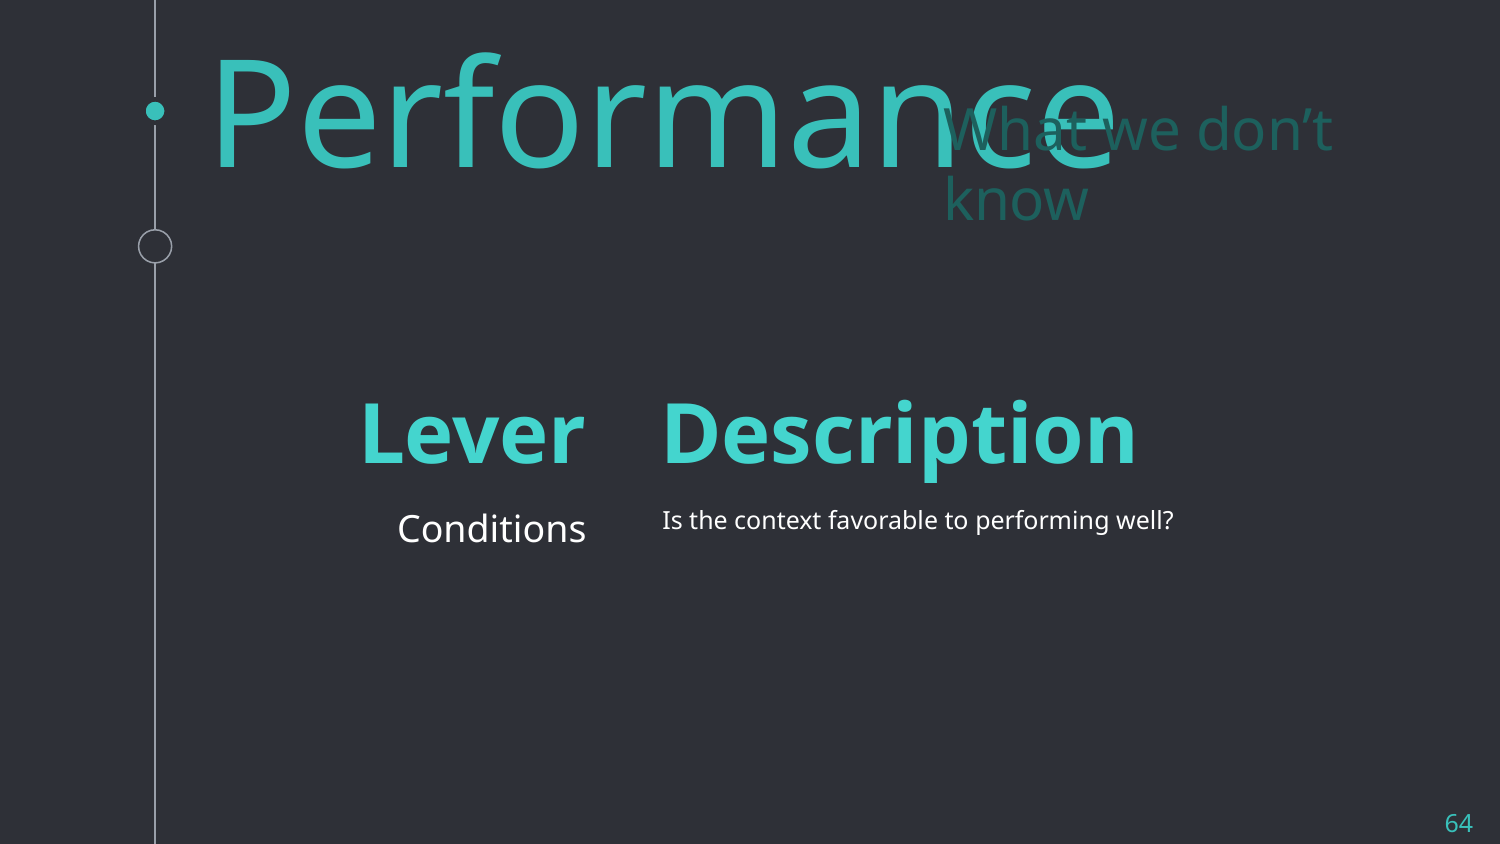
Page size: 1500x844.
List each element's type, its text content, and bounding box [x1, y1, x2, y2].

table_cell Conditions [0, 495, 602, 561]
slide_number 64 [1398, 792, 1489, 844]
text_box What we don’t know [928, 190, 1470, 248]
table_cell Is the context favorable to performing well? [602, 495, 1382, 561]
text_box Team Performance [191, 156, 1413, 213]
table_header Lever [0, 367, 602, 495]
table_header Description [602, 367, 1382, 495]
